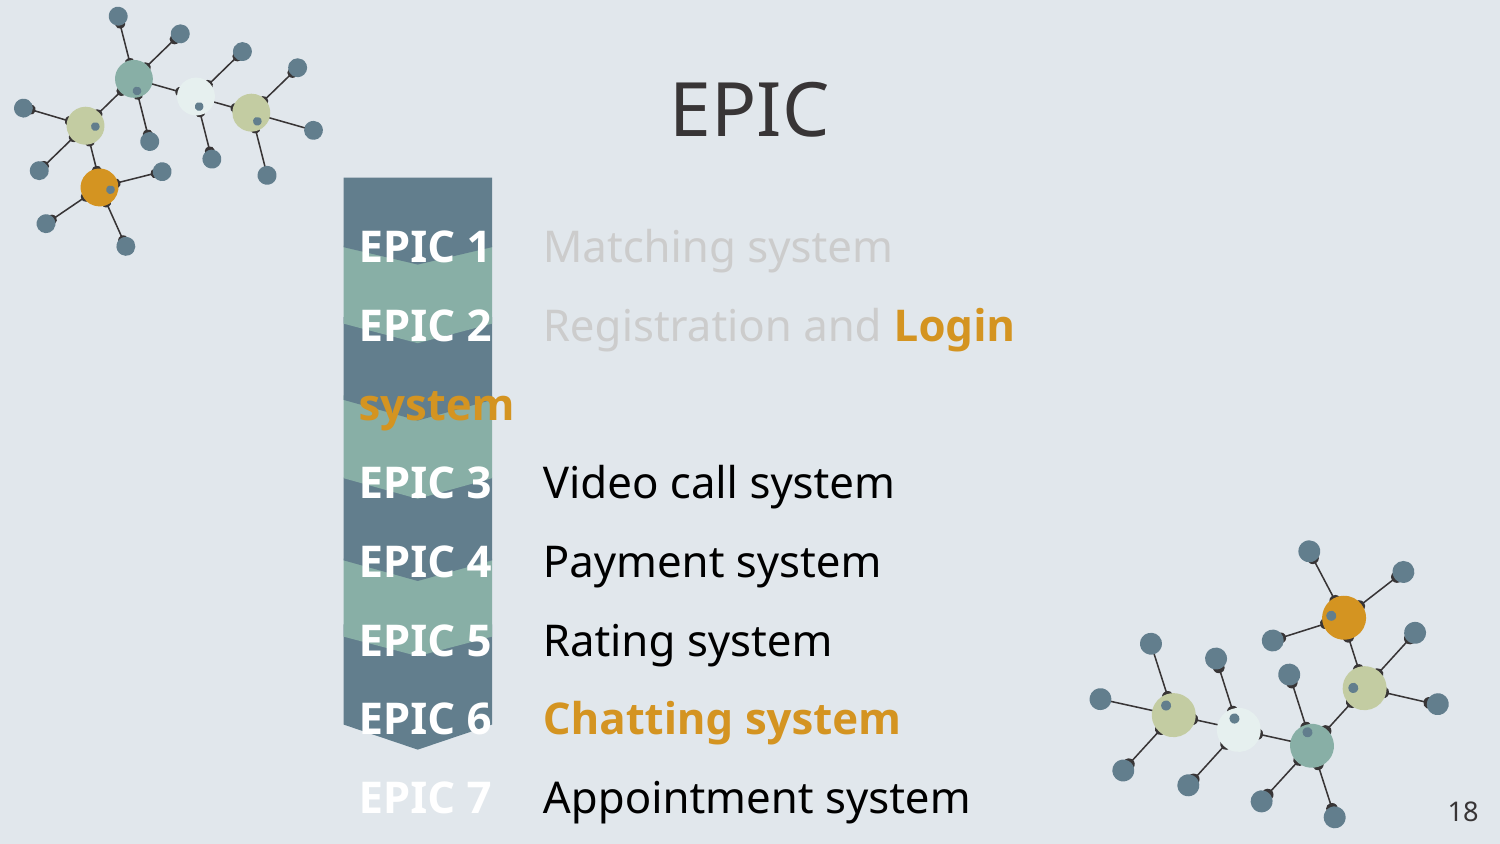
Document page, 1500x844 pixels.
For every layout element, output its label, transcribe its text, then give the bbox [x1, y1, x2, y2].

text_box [16, 0, 300, 279]
text_box EPIC 1 Matching system EPIC 2 Registration and Login system EPIC 3 Video call system EPIC 4 Payment system EPIC 5 Rating system EPIC 6 Chatting system EPIC 7 Appointment system [343, 177, 1163, 838]
slide_number ‹#› [1449, 779, 1494, 844]
title EPIC [397, 46, 1103, 150]
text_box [1116, 516, 1445, 843]
